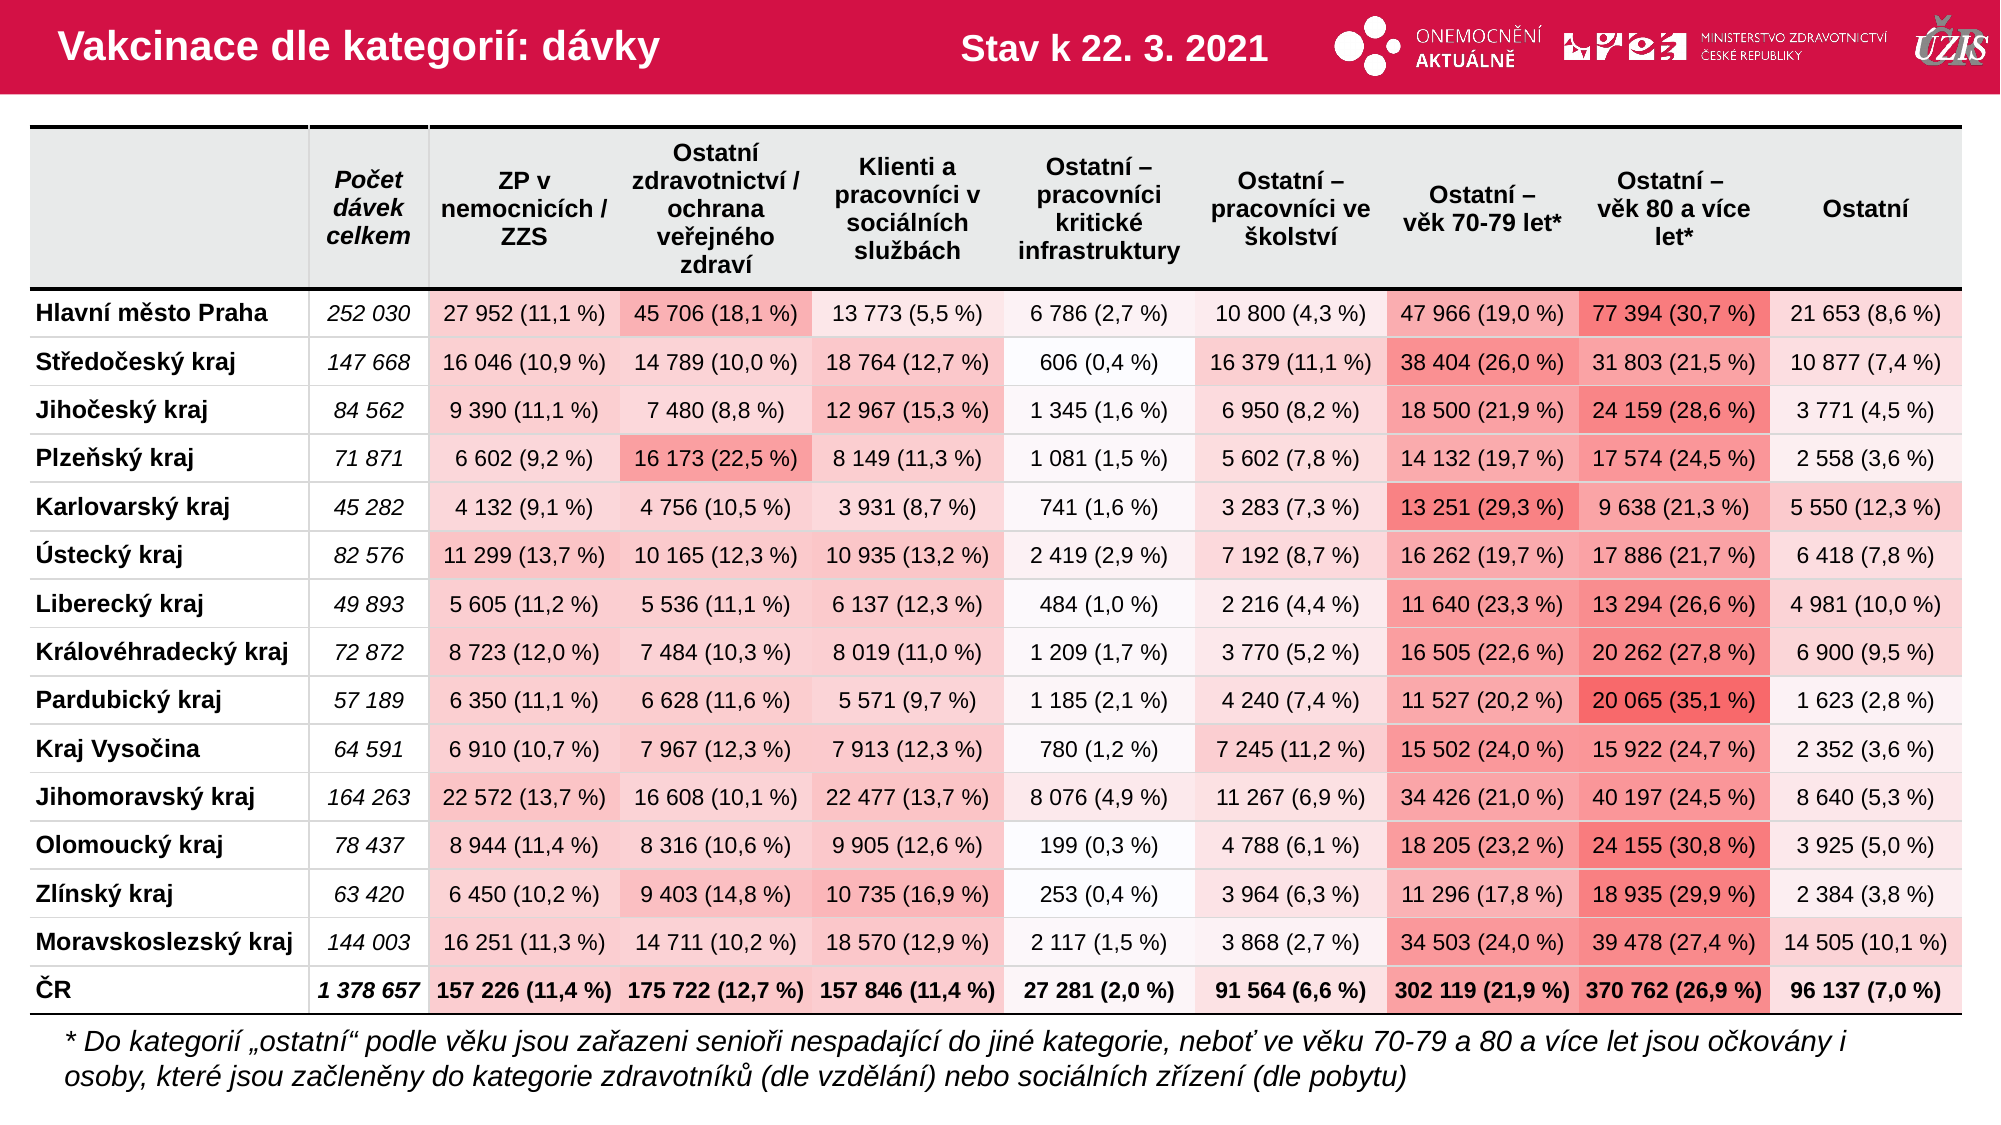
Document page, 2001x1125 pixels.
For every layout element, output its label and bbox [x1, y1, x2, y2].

table_header [30, 129, 308, 287]
table_cell [30, 822, 308, 868]
table_cell [430, 967, 1962, 1013]
table_cell [30, 386, 308, 433]
table_cell [30, 918, 308, 965]
table_cell [30, 725, 308, 772]
table_cell [30, 291, 308, 336]
table_cell [430, 773, 1962, 820]
table_header [310, 129, 428, 287]
table_cell [30, 677, 308, 723]
table_cell [430, 725, 1962, 772]
table_cell [310, 435, 428, 481]
table_cell [430, 870, 1962, 917]
picture [1915, 15, 1989, 66]
table_cell [430, 386, 1962, 433]
table_cell [310, 580, 428, 627]
table_cell [430, 580, 1962, 627]
table_cell [310, 483, 428, 530]
table_cell [30, 967, 308, 1013]
table_cell [310, 967, 428, 1013]
table_cell [30, 628, 308, 675]
table_cell [30, 338, 308, 385]
table_cell [310, 725, 428, 772]
picture [1390, 16, 1542, 76]
text_box [49, 1014, 1951, 1100]
picture [1563, 31, 1888, 60]
table_cell [310, 870, 428, 917]
table_cell [430, 338, 1962, 385]
table_cell [30, 483, 308, 530]
table_header [430, 129, 1962, 287]
table_cell [310, 338, 428, 385]
table_cell [310, 628, 428, 675]
table_cell [310, 773, 428, 820]
table_cell [30, 580, 308, 627]
table_cell [430, 435, 1962, 481]
table_cell [310, 386, 428, 433]
table_cell [310, 291, 428, 336]
text_box [945, 16, 1390, 77]
table_cell [430, 628, 1962, 675]
table_cell [430, 822, 1962, 868]
table_cell [430, 532, 1962, 578]
table_cell [430, 291, 1962, 336]
table_cell [30, 870, 308, 917]
table_cell [430, 483, 1962, 530]
table_cell [310, 918, 428, 965]
table_cell [430, 677, 1962, 723]
table_cell [30, 532, 308, 578]
table_cell [310, 822, 428, 868]
table_cell [310, 677, 428, 723]
table_cell [310, 532, 428, 578]
table_cell [430, 918, 1962, 965]
title [42, 0, 1262, 95]
table_cell [30, 773, 308, 820]
table_cell [30, 435, 308, 481]
